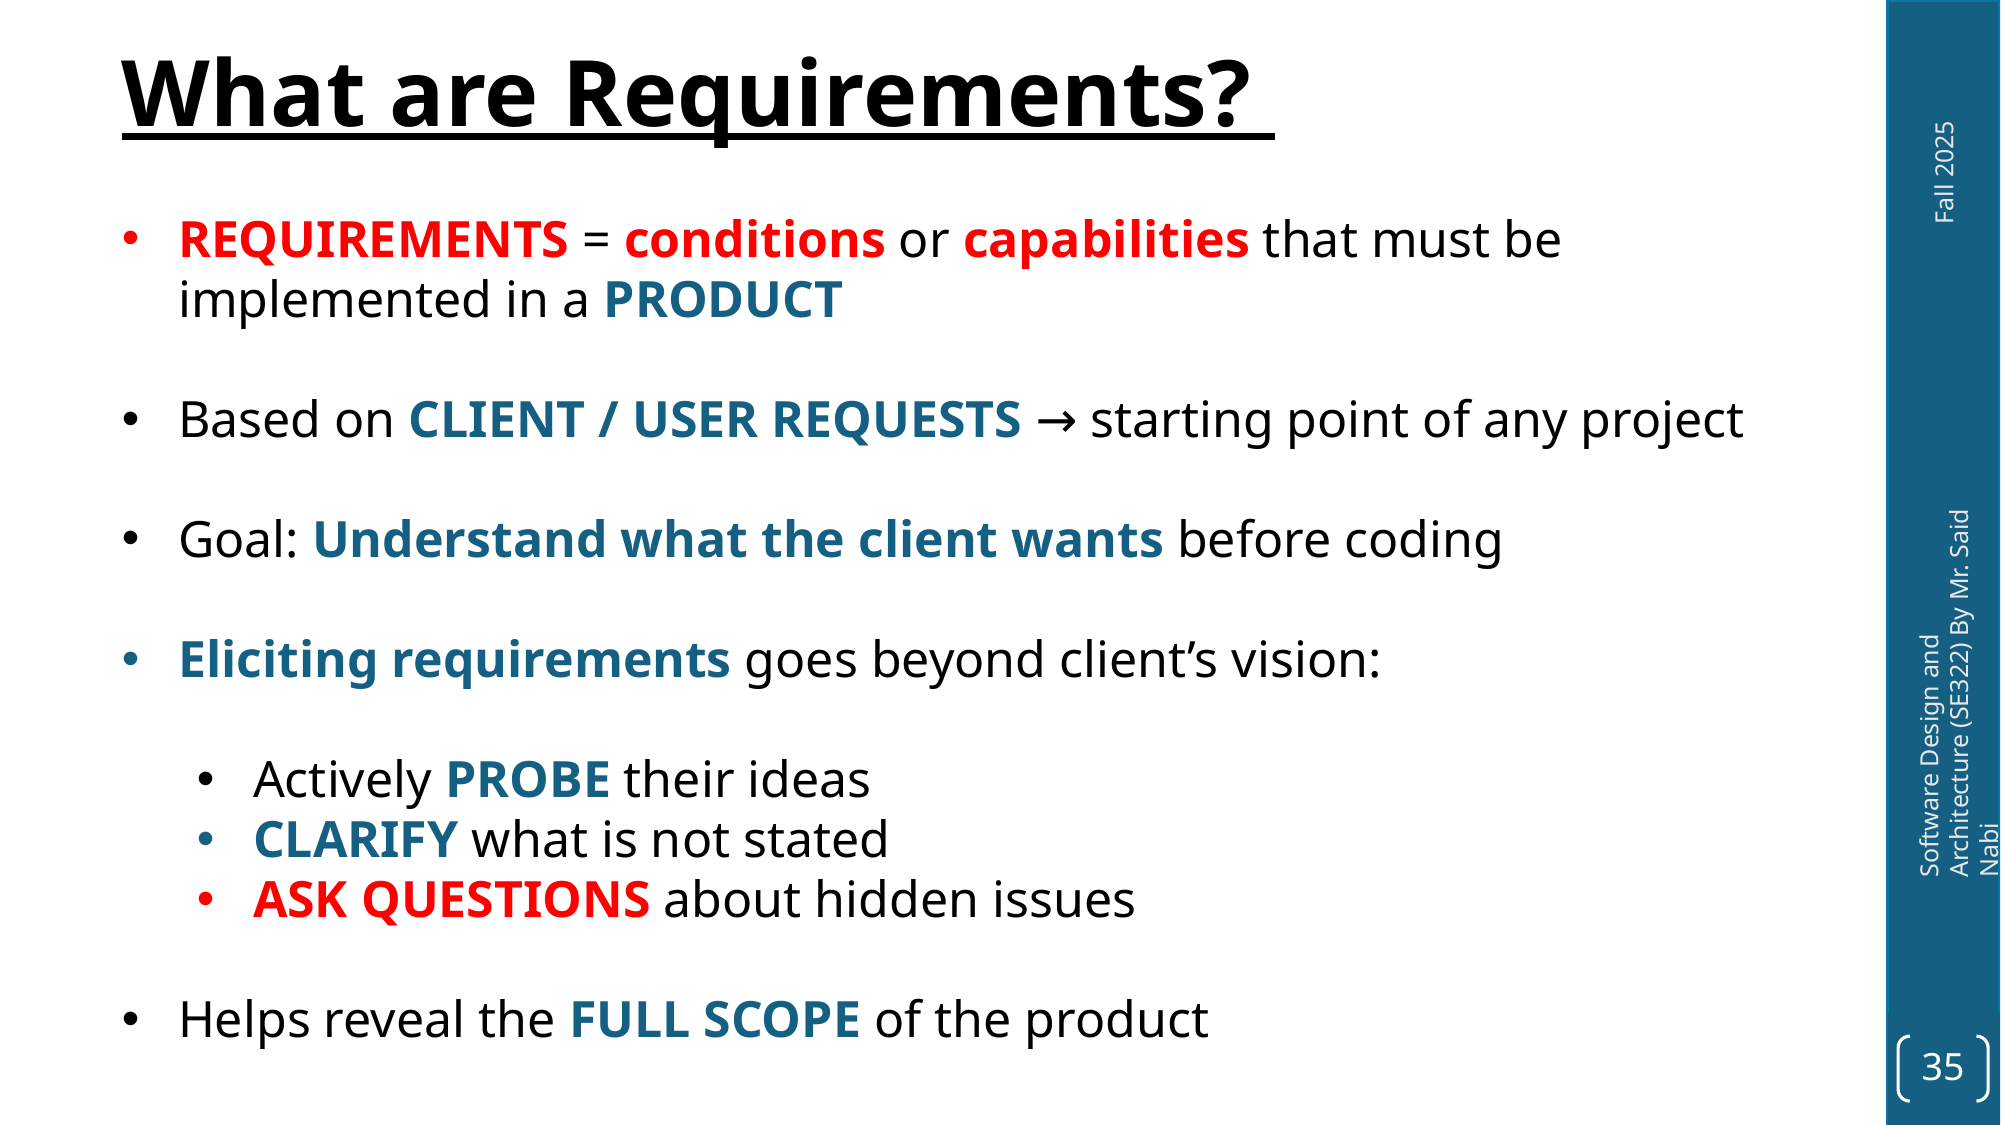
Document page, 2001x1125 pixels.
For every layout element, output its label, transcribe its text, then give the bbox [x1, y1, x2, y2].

title What are Requirements? [107, 39, 1855, 160]
text_box REQUIREMENTS = conditions or capabilities that must be implemented in a PRODUCT Based on CLIENT / USER REQUESTS → starting point of any project Goal: Understand what the client wants before coding Eliciting requirements goes beyond client’s vision: Actively PROBE their ideas CLARIFY what is not stated ASK QUESTIONS about hidden issues Helps reveal the FULL SCOPE of the product [107, 200, 1794, 1056]
